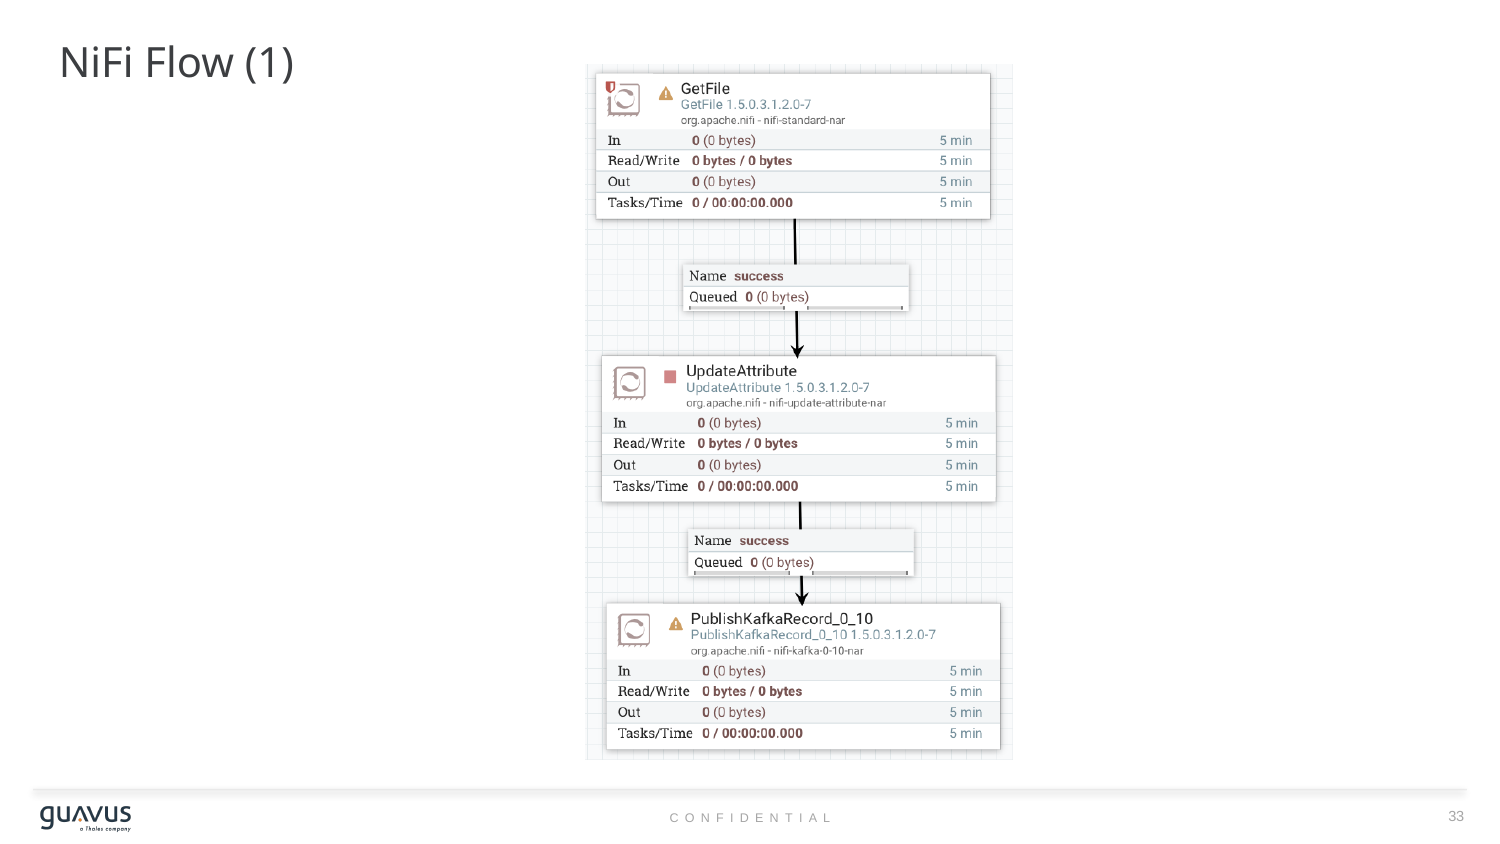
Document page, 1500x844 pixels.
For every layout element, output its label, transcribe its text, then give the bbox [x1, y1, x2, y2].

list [585, 64, 1013, 761]
picture [27, 796, 146, 841]
title NiFi Flow (1) [43, 0, 1467, 128]
